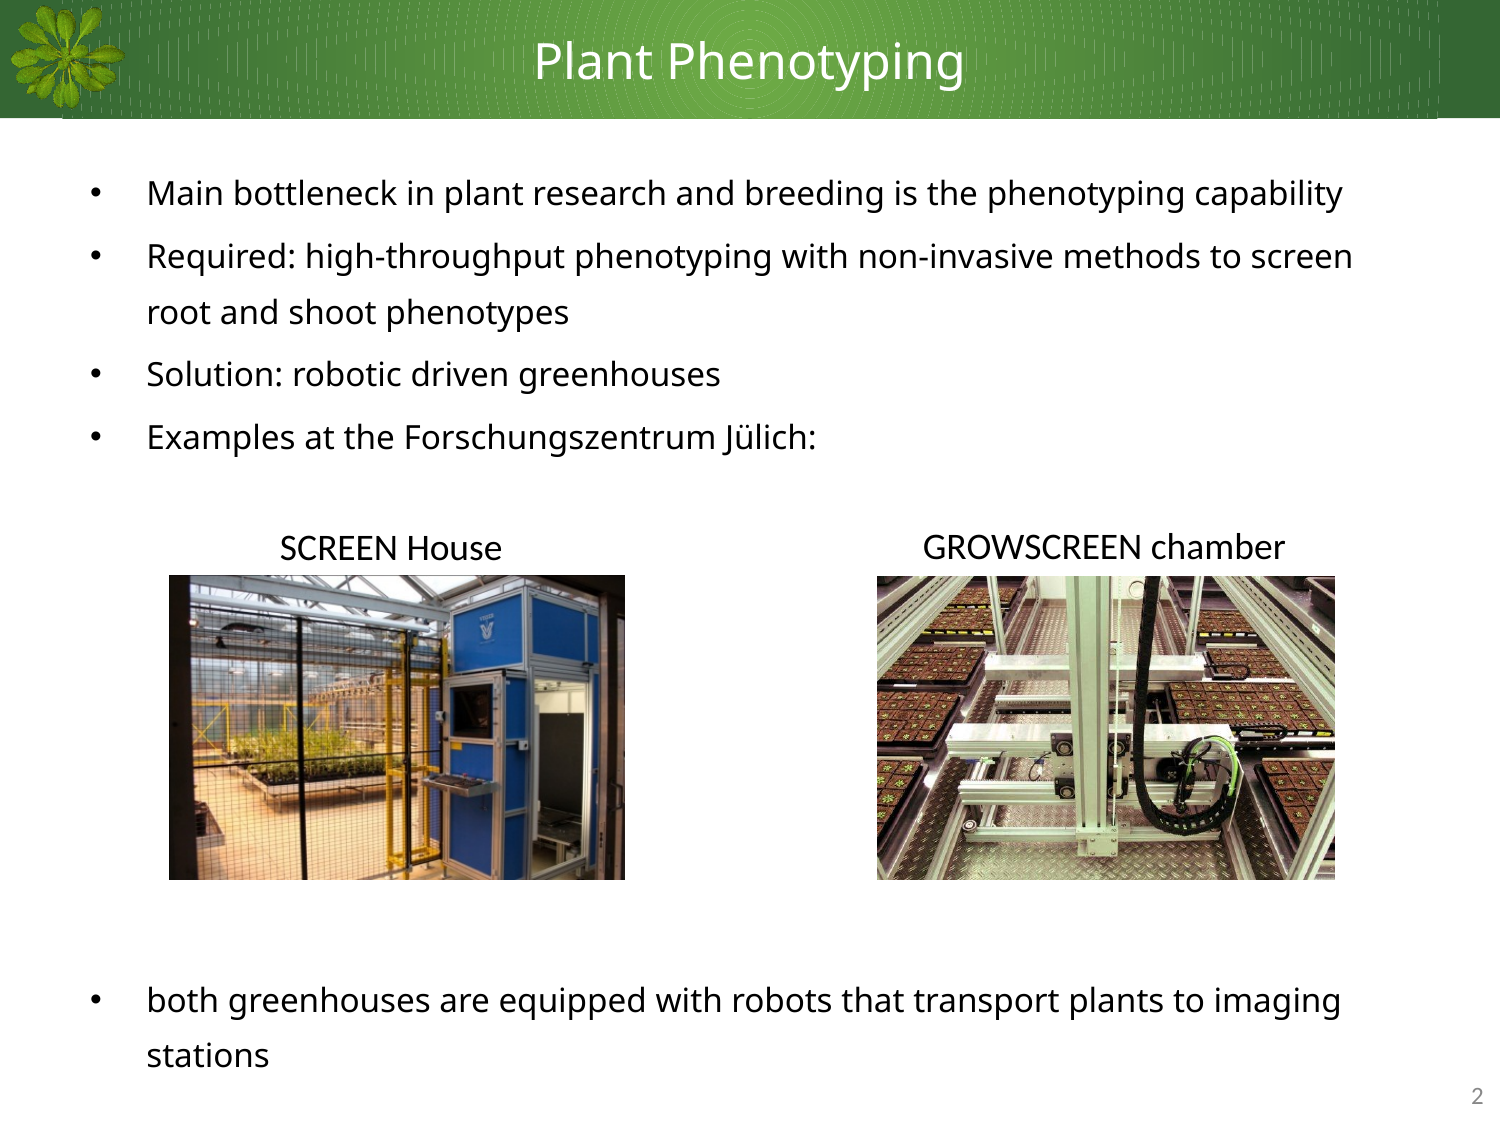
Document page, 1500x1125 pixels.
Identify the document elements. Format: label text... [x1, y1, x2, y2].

slide_number ‹#› [1407, 1065, 1499, 1125]
title Plant Phenotyping [0, 0, 1500, 119]
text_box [877, 514, 1336, 881]
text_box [169, 514, 625, 880]
list Main bottleneck in plant research and breeding is the phenotyping capability Required: high-throughput phenotyping with non-invasive methods to screen root and shoot phenotypes Solution: robotic driven greenhouses Examples at the Forschungszentrum Jülich: both greenhouses are equipped with robots that transport plants to imaging stations [75, 149, 1425, 1106]
